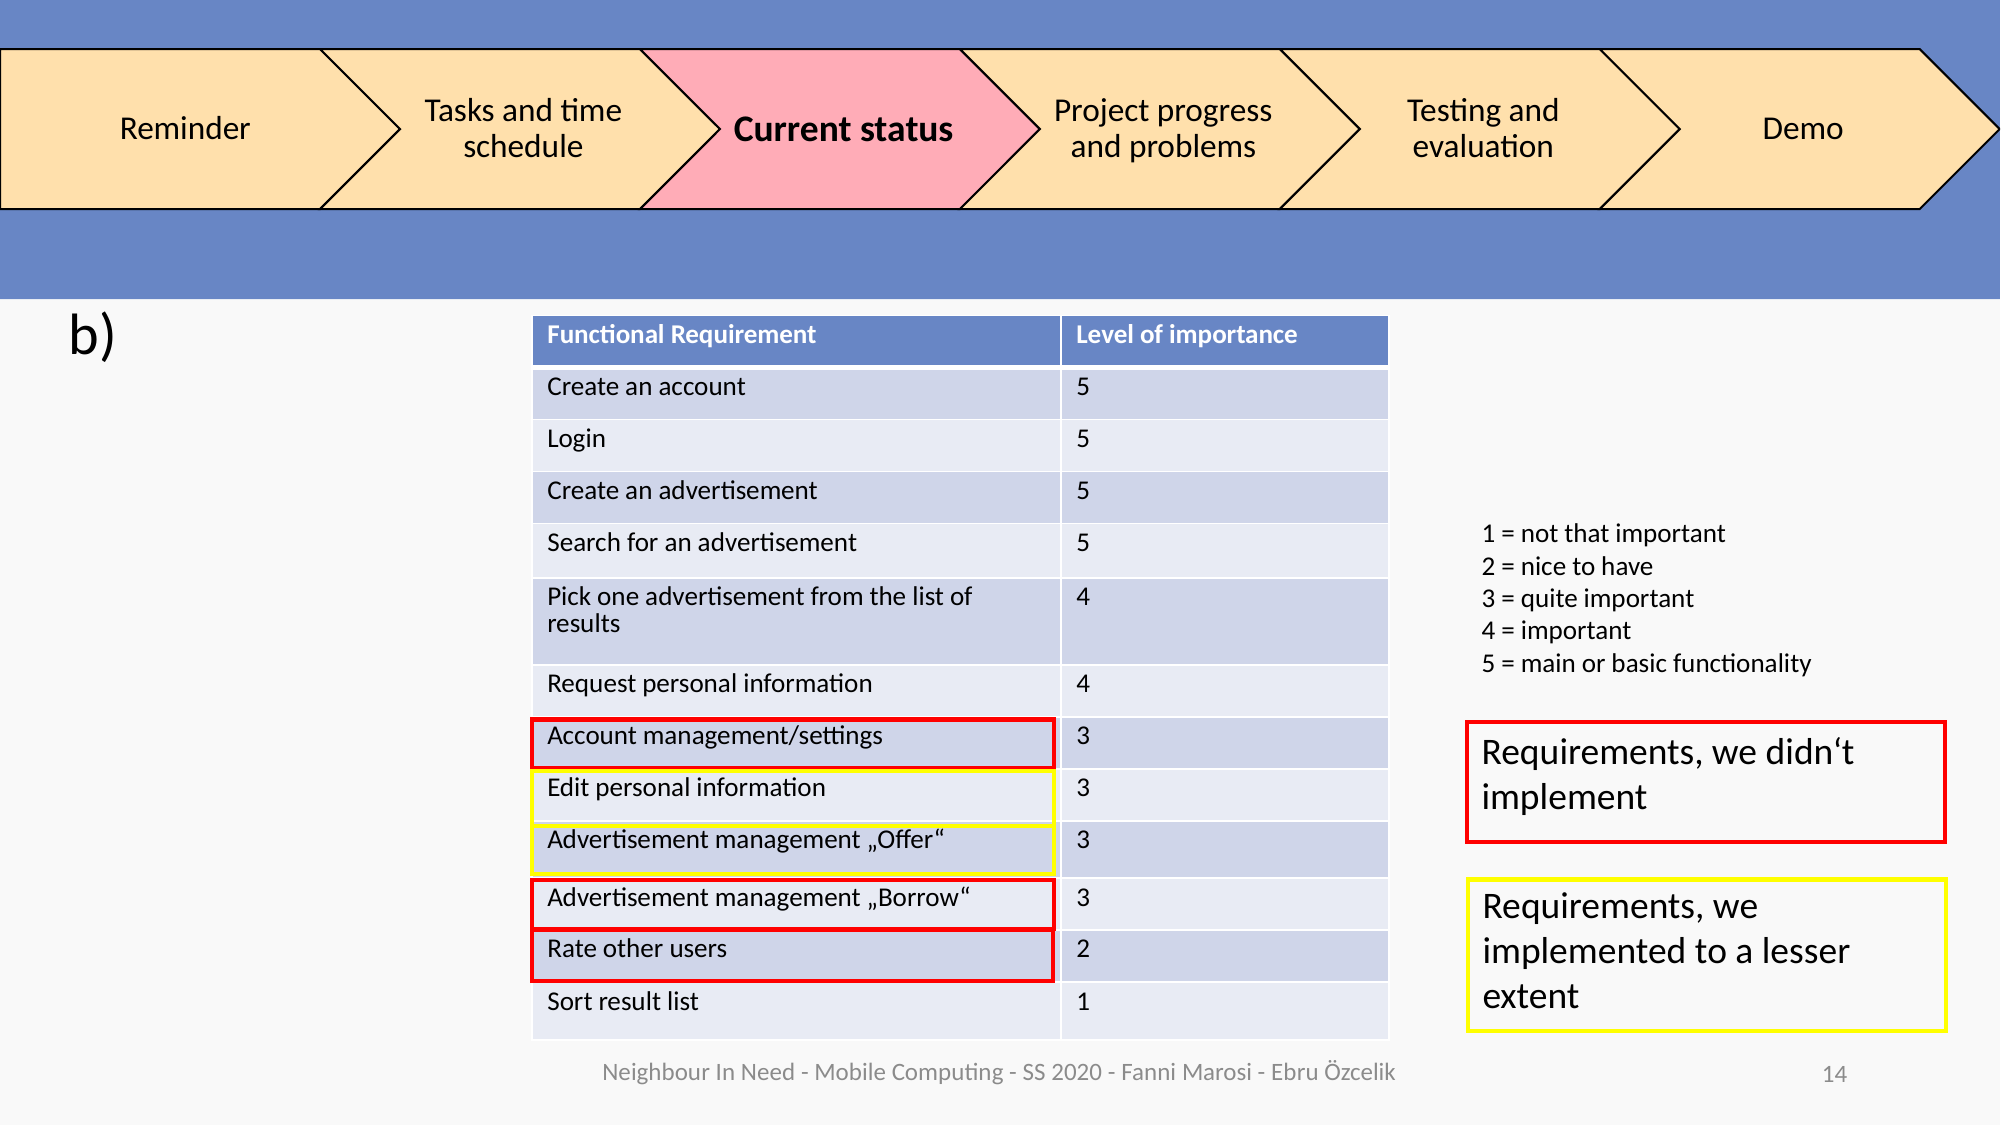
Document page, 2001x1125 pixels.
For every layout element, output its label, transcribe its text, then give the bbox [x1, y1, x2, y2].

text_box Requirements, we didn‘t implement [1466, 719, 1879, 825]
table_cell Create an advertisement [533, 472, 1060, 523]
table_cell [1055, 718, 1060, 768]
text_box [1466, 721, 1946, 843]
table_cell Advertisement management „Offer“ [533, 822, 1060, 877]
table_cell 3 [1062, 770, 1388, 820]
slide_number 14 [1412, 1042, 1863, 1103]
table_cell Search for an advertisement [533, 524, 1060, 577]
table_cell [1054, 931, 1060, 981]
table_cell Create an account [533, 370, 1060, 419]
text_box [531, 928, 1054, 982]
footer Neighbour In Need - Mobile Computing - SS 2020 - Fanni Marosi - Ebru Özcelik [473, 1040, 1527, 1101]
text_box [1467, 878, 1947, 1032]
table_cell 3 [1062, 879, 1388, 929]
table_cell 5 [1062, 370, 1388, 419]
text_box [531, 770, 1055, 825]
table_cell 5 [1062, 524, 1388, 577]
table_cell 3 [1062, 718, 1388, 768]
text_box Requirements, we implemented to a lesser extent [1467, 874, 1880, 1024]
table_header Functional Requirement [533, 316, 1060, 365]
table_cell 3 [1062, 822, 1388, 877]
table_cell 1 [1062, 983, 1388, 1039]
table_cell 5 [1062, 420, 1388, 471]
table_cell 5 [1062, 472, 1388, 523]
table_cell Pick one advertisement from the list of results [533, 579, 1060, 664]
text_box [531, 825, 1055, 875]
table_header Level of importance [1062, 316, 1388, 365]
text_box b) [53, 297, 1015, 1068]
table_cell 4 [1062, 666, 1388, 716]
text_box 1 = not that important 2 = nice to have 3 = quite important 4 = important 5 = main or basic functionality [1466, 507, 1839, 686]
table_cell 2 [1062, 931, 1388, 981]
table_cell Sort result list [533, 983, 1060, 1039]
text_box [531, 879, 1055, 930]
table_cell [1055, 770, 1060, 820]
table_cell Login [533, 420, 1060, 471]
table_cell 4 [1062, 579, 1388, 664]
text_box [531, 718, 1055, 769]
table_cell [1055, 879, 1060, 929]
table_cell Request personal information [533, 666, 1060, 716]
